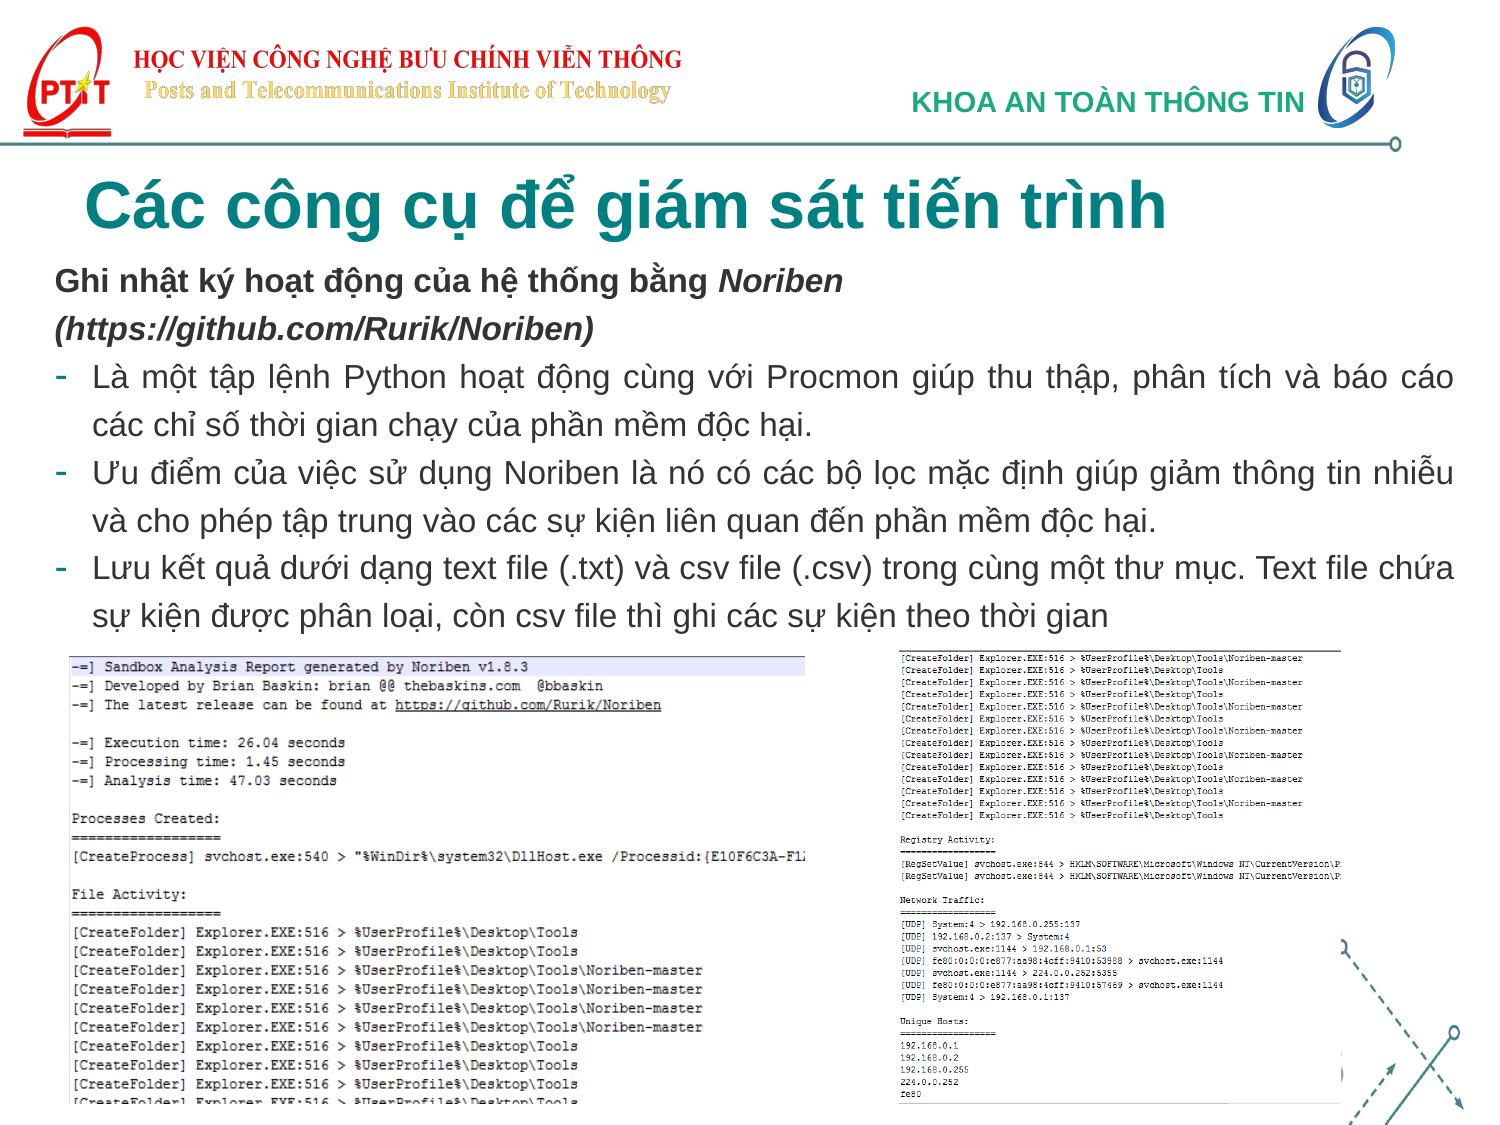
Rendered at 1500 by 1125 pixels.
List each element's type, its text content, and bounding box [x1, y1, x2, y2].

list Ghi nhật ký hoạt động của hệ thống bằng Noriben (https:/​/​github.​com/​Rurik/​Noriben) Là một tập lệnh Python hoạt động cùng với Procmon giúp thu thập, phân tích và báo cáo các chỉ số thời gian chạy của phần mềm độc hại. Ưu điểm của việc sử dụng Noriben là nó có các bộ lọc mặc định giúp giảm thông tin nhiễu và cho phép tập trung vào các sự kiện liên quan đến phần mềm độc hại. Lưu kết quả dưới dạng text file (.txt) và csv file (.csv) trong cùng một thư mục. Text file chứa sự kiện được phân loại, còn csv file thì ghi các sự kiện theo thời gian [39, 243, 1472, 672]
picture [69, 656, 805, 1104]
picture [0, 18, 695, 147]
title Các công cụ để giám sát tiến trình [69, 163, 1307, 243]
picture [899, 650, 1341, 1104]
picture [1318, 27, 1395, 128]
